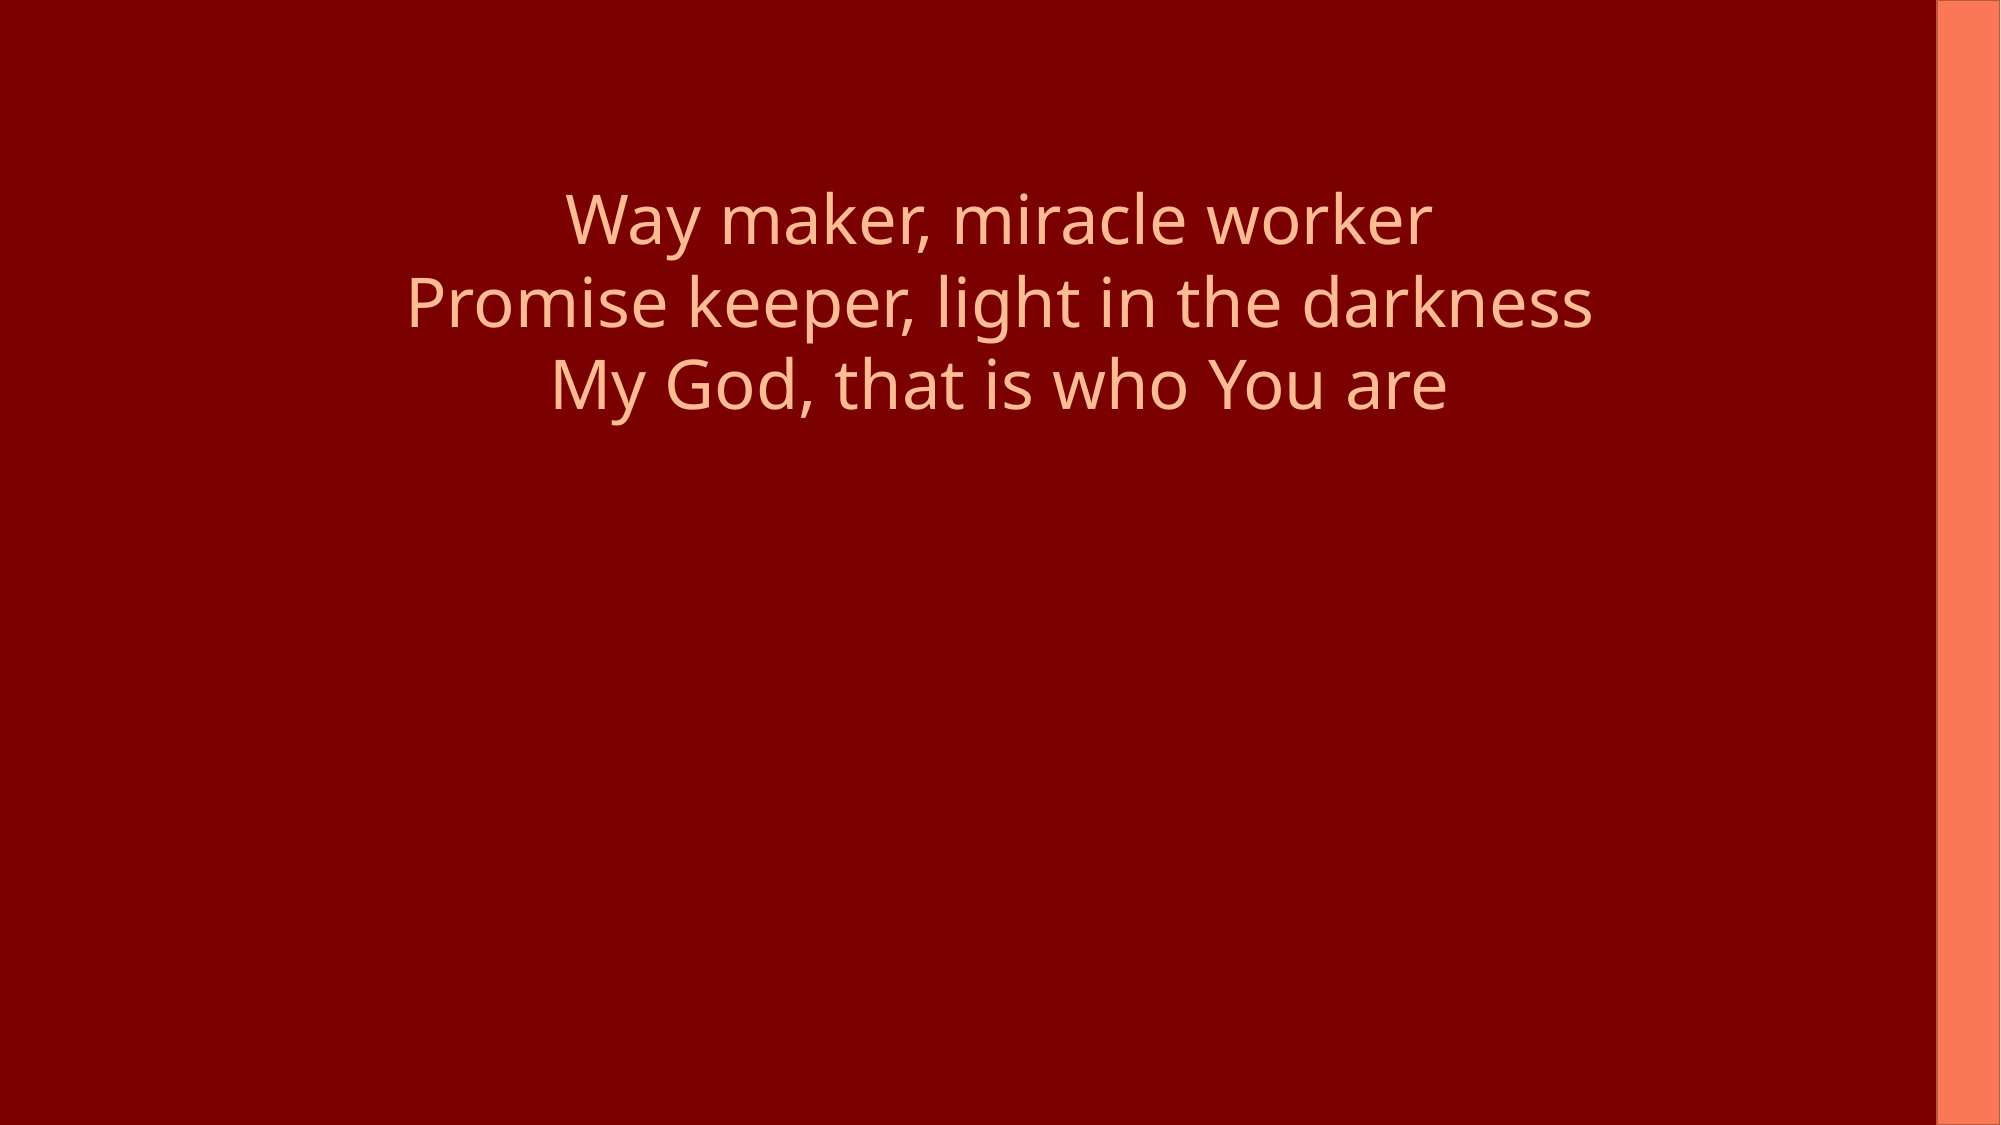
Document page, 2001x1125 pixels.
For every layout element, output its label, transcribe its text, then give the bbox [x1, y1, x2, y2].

text_box Way maker, miracle worker Promise keeper, light in the darkness My God, that is who You are [99, 168, 1900, 596]
